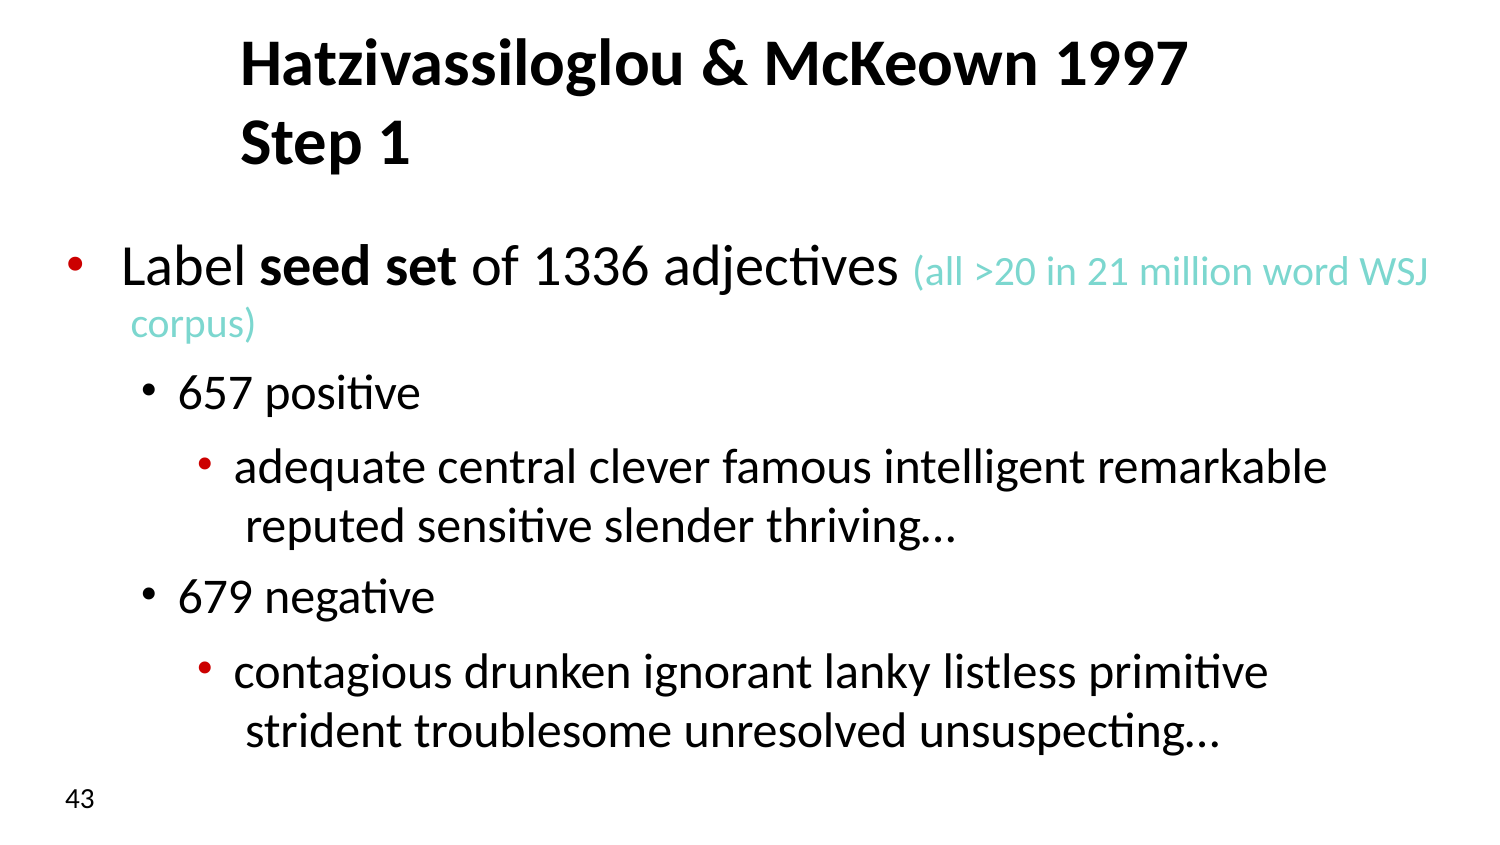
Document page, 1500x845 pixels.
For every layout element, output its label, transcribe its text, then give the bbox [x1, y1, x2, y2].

slide_number 43 [58, 766, 101, 845]
title Hatzivassiloglou & McKeown 1997 Step 1 [237, 14, 1263, 179]
text_box Label seed set of 1336 adjectives (all >20 in 21 million word WSJ corpus) 657 positive adequate central clever famous intelligent remarkable reputed sensitive slender thriving… 679 negative contagious drunken ignorant lanky listless primitive strident troublesome unresolved unsuspecting… [62, 227, 1436, 757]
